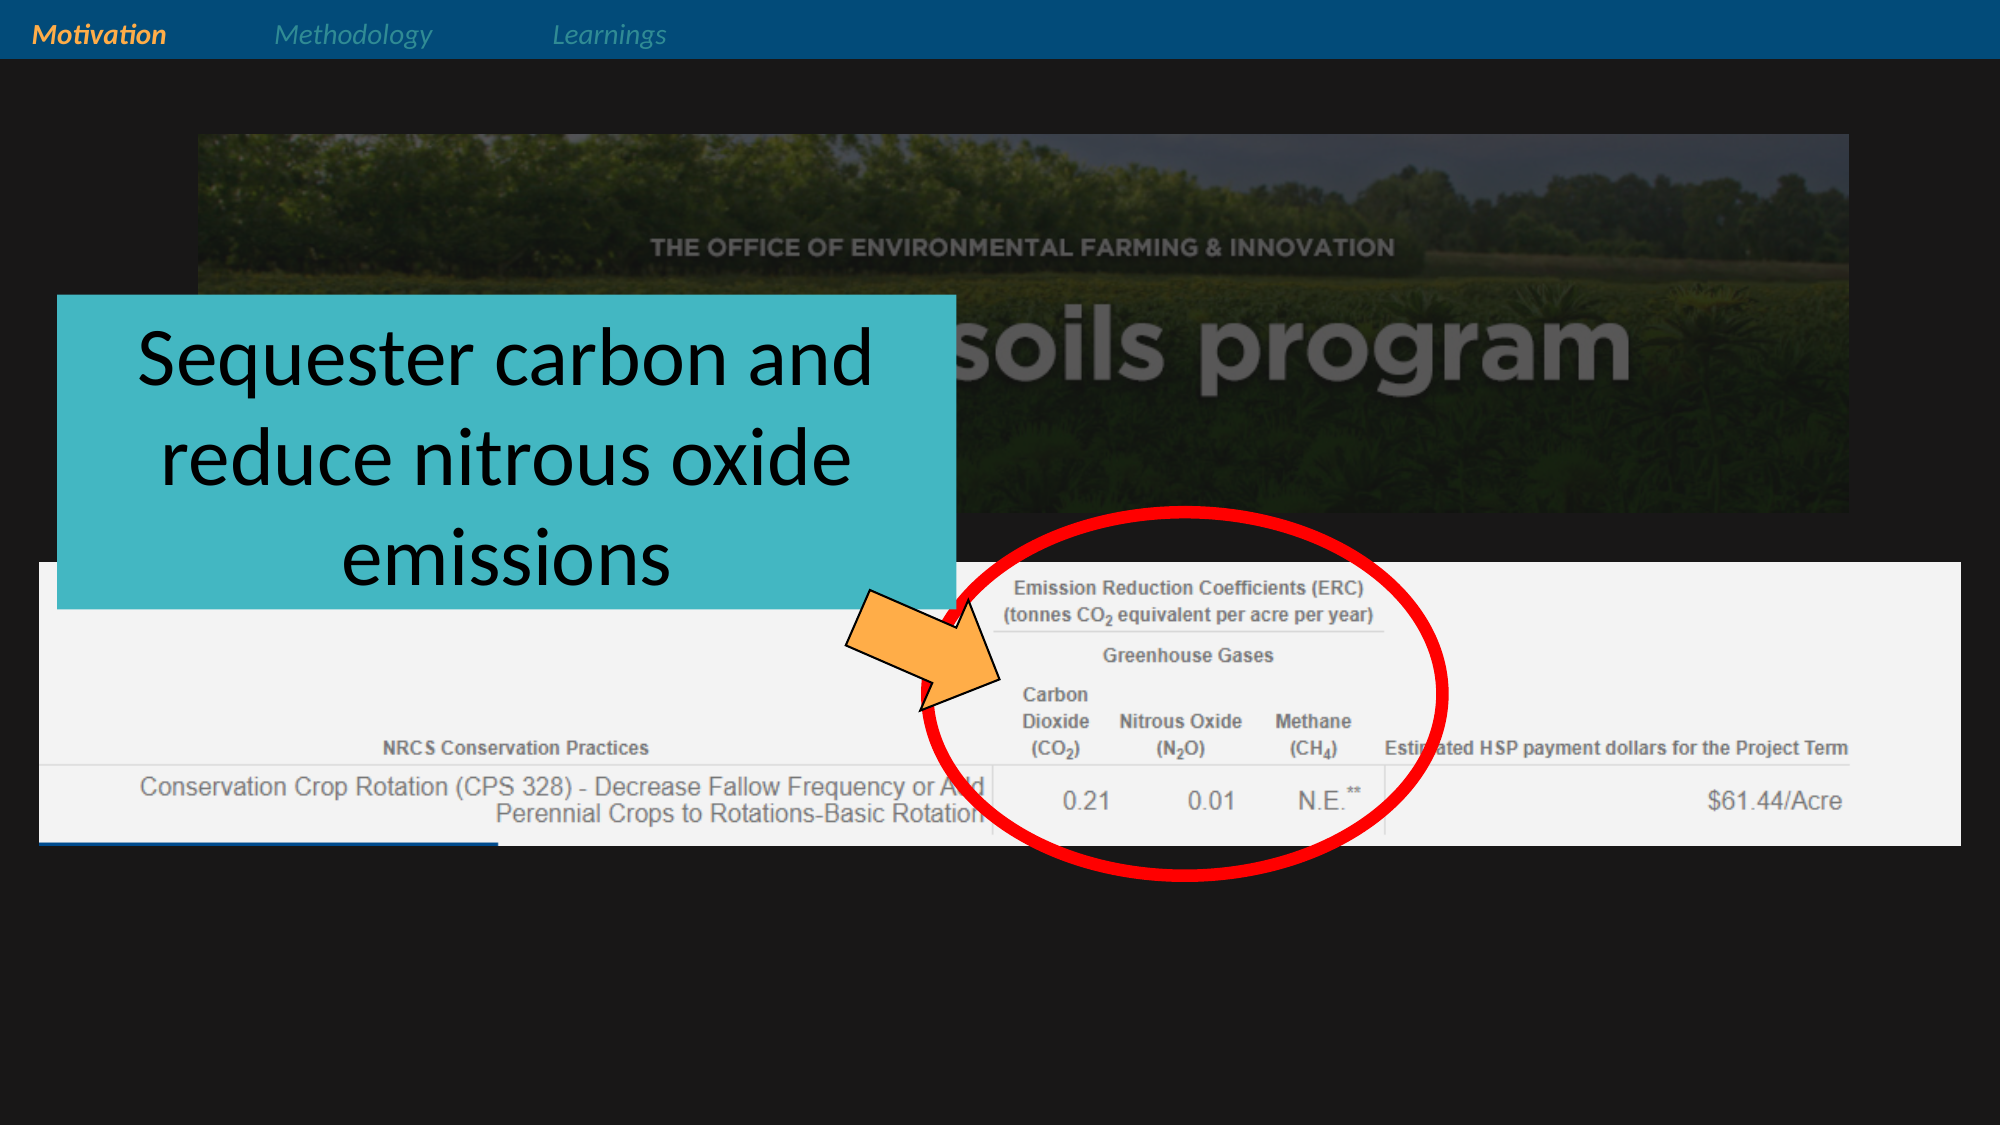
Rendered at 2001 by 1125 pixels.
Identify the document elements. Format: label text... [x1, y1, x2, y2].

text_box Sequester carbon and reduce nitrous oxide emissions [57, 294, 957, 562]
text_box [1041, 846, 1329, 877]
picture [38, 562, 1961, 846]
picture [198, 134, 1849, 513]
text_box [1005, 513, 1364, 562]
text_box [0, 0, 2000, 59]
